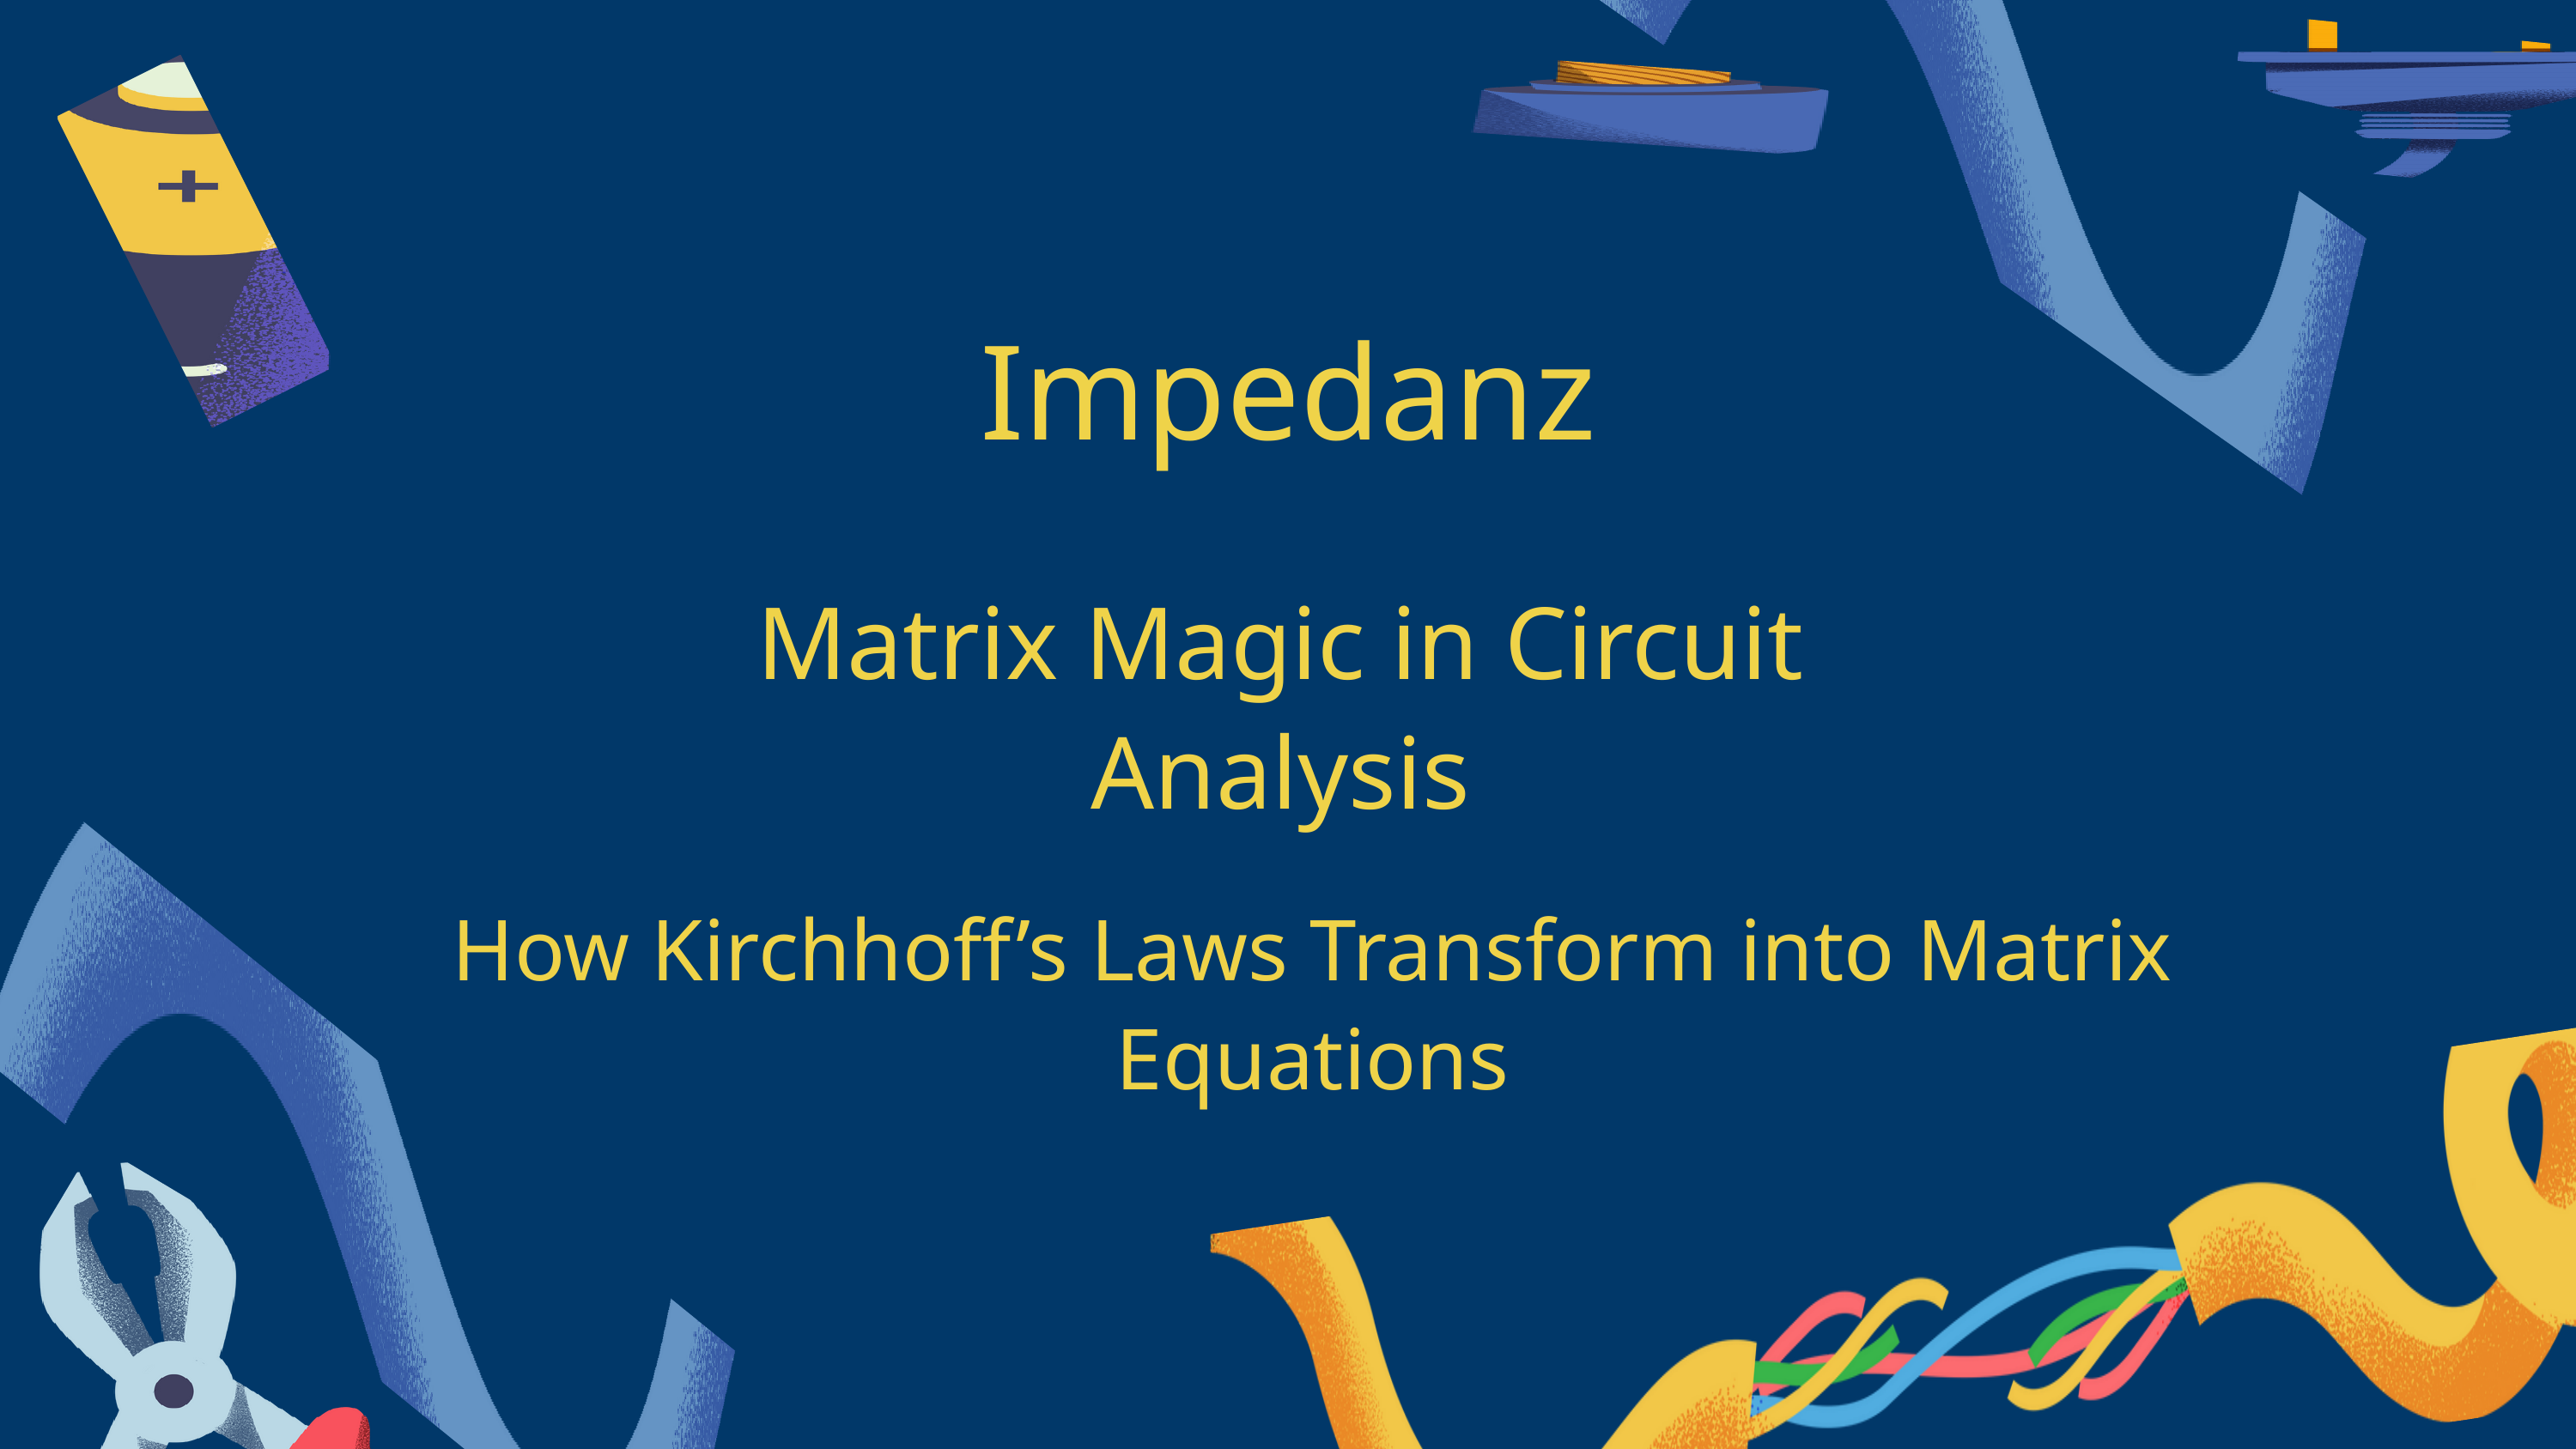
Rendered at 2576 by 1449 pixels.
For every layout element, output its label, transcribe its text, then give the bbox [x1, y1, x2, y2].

text_box [56, 54, 337, 428]
text_box [0, 757, 856, 1449]
text_box How Kirchhoff’s Laws Transform into Matrix Equations [375, 888, 2251, 1106]
text_box Matrix Magic in Circuit Analysis [637, 569, 1924, 829]
text_box [1599, 0, 2576, 688]
text_box [1012, 1028, 2576, 1449]
text_box Impedanz [922, 308, 1654, 548]
text_box [1467, 54, 1831, 157]
text_box [2227, 12, 2576, 195]
text_box [0, 1143, 497, 1449]
